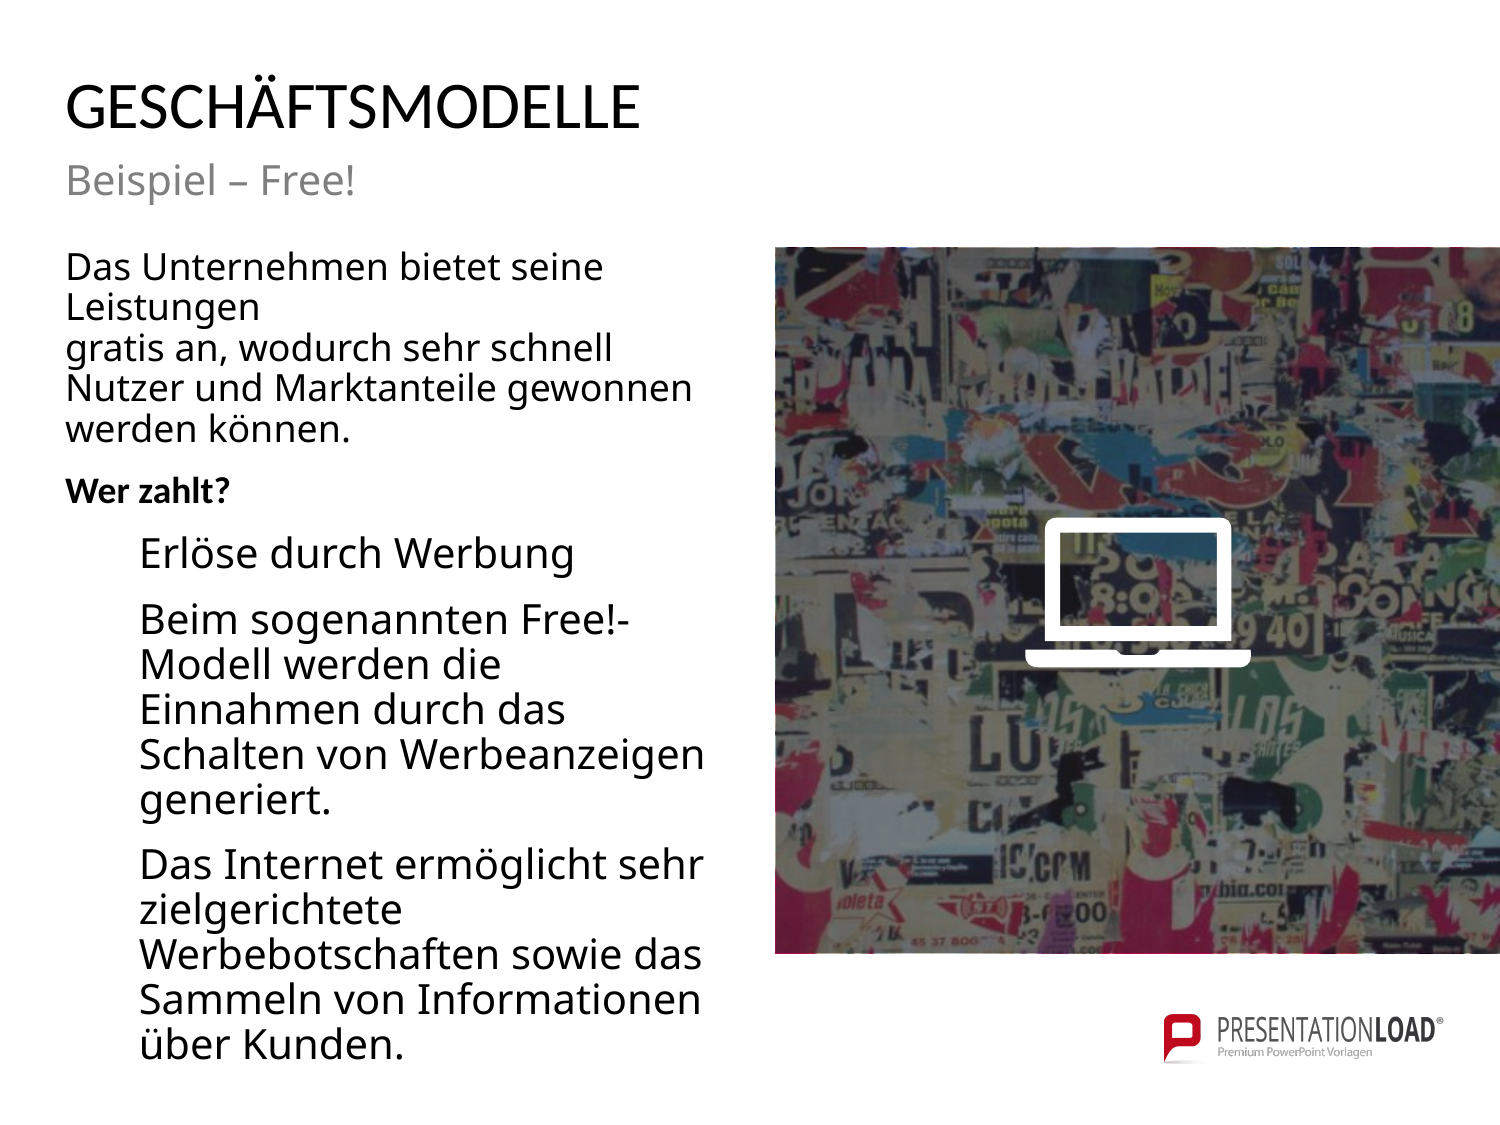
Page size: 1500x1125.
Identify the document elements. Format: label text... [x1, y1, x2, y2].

picture [1164, 1012, 1445, 1064]
list Das Unternehmen bietet seine Leistungen gratis an, wodurch sehr schnell Nutzer und Marktanteile gewonnen werden können. Wer zahlt? Erlöse durch Werbung Beim sogenannten Free!-Modell werden die Einnahmen durch das Schalten von Werbeanzeigen generiert. Das Internet ermöglicht sehr zielgerichtete Werbebotschaften sowie das Sammeln von Informationen über Kunden. [64, 248, 724, 954]
list Beispiel – Free! [64, 159, 1435, 248]
picture [775, 247, 1500, 954]
title GESCHÄFTSMODELLE [64, 70, 1435, 159]
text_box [1024, 517, 1252, 668]
